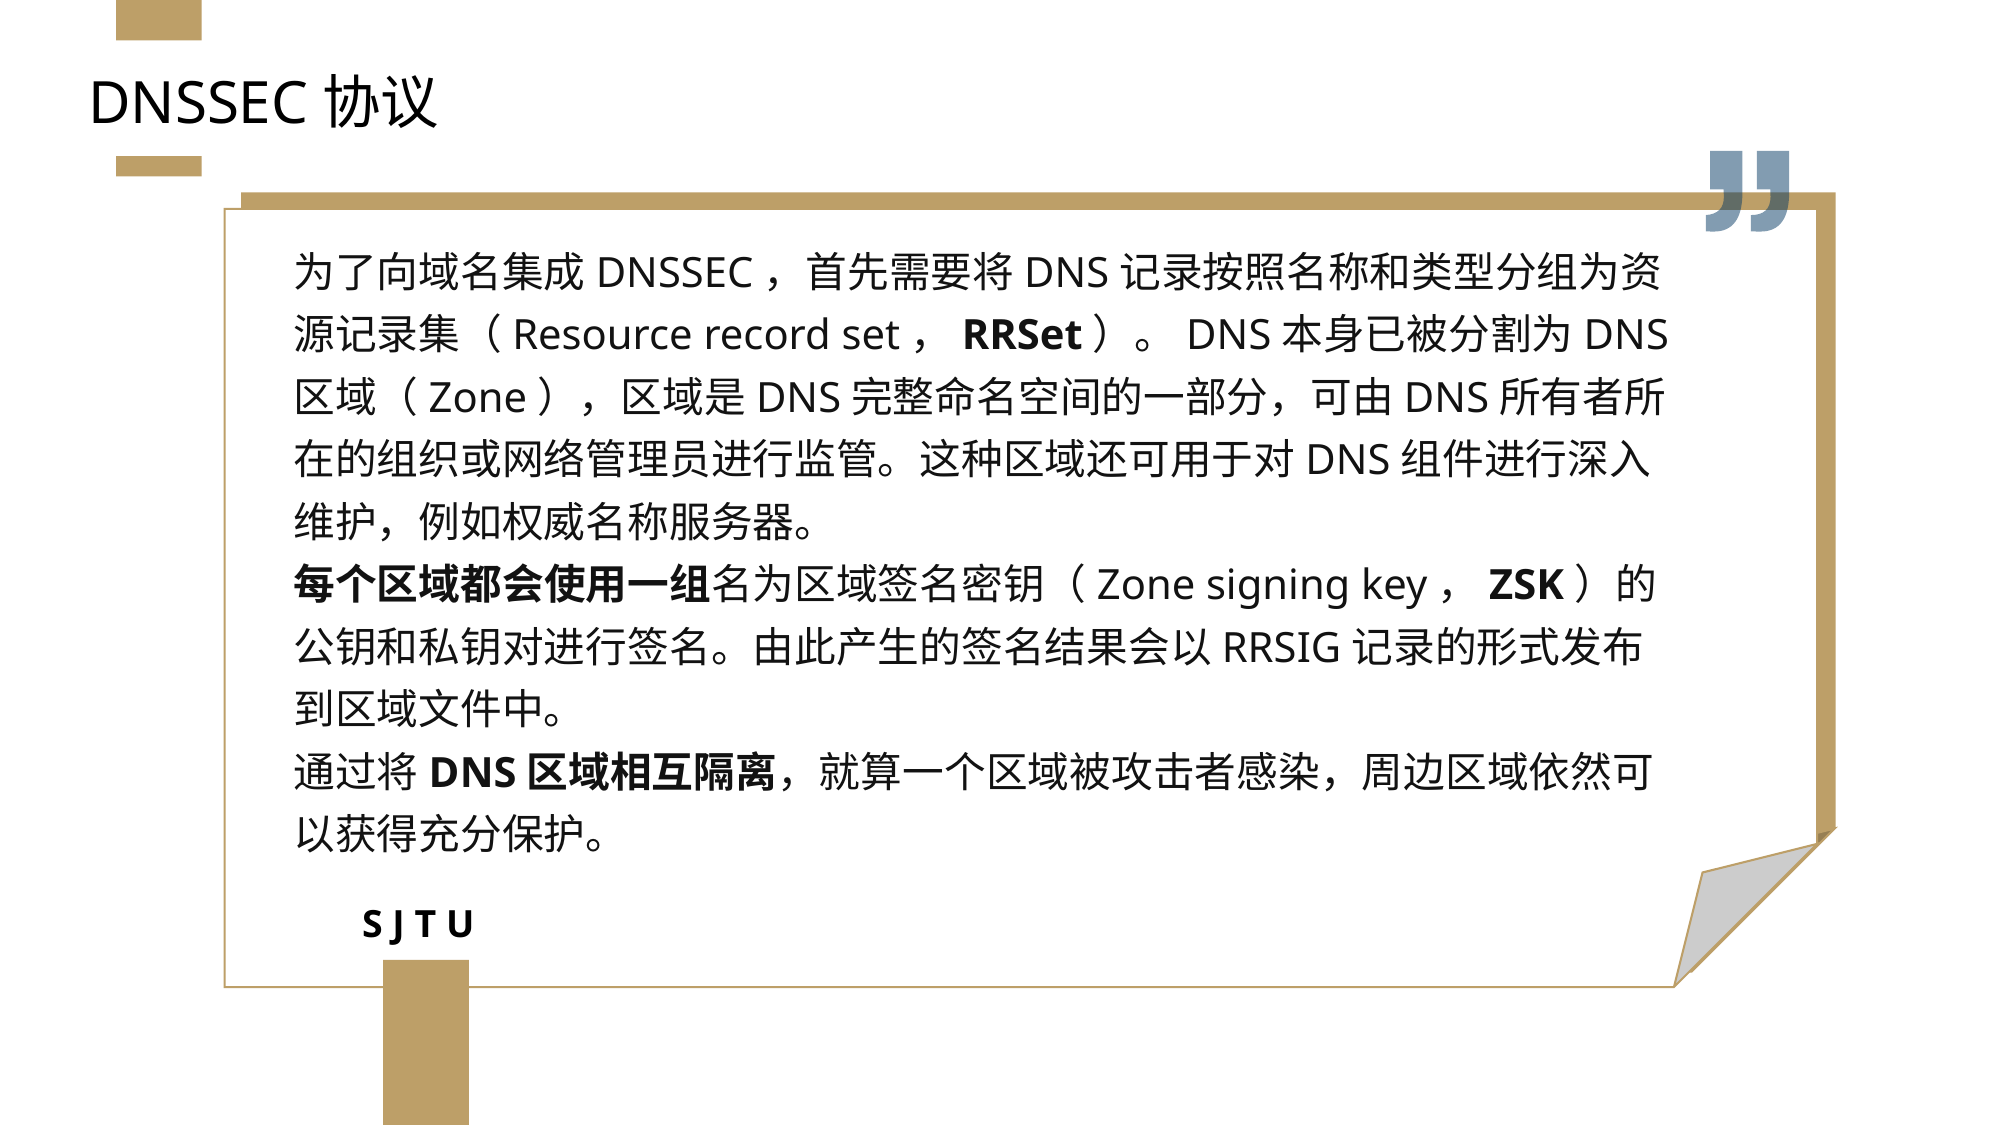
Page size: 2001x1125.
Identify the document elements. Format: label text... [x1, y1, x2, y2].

text_box 为了向域名集成DNSSEC，首先需要将DNS记录按照名称和类型分组为资源记录集（Resource record set，RRSet）。DNS本身已被分割为DNS区域（Zone），区域是DNS完整命名空间的一部分，可由DNS所有者所在的组织或网络管理员进行监管。这种区域还可用于对DNS组件进行深入维护，例如权威名称服务器。 每个区域都会使用一组名为区域签名密钥（Zone signing key，ZSK）的公钥和私钥对进行签名。由此产生的签名结果会以RRSIG记录的形式发布到区域文件中。 通过将DNS区域相互隔离，就算一个区域被攻击者感染，周边区域依然可以获得充分保护。 [278, 225, 1695, 866]
title DNSSEC协议 [73, 52, 1799, 156]
